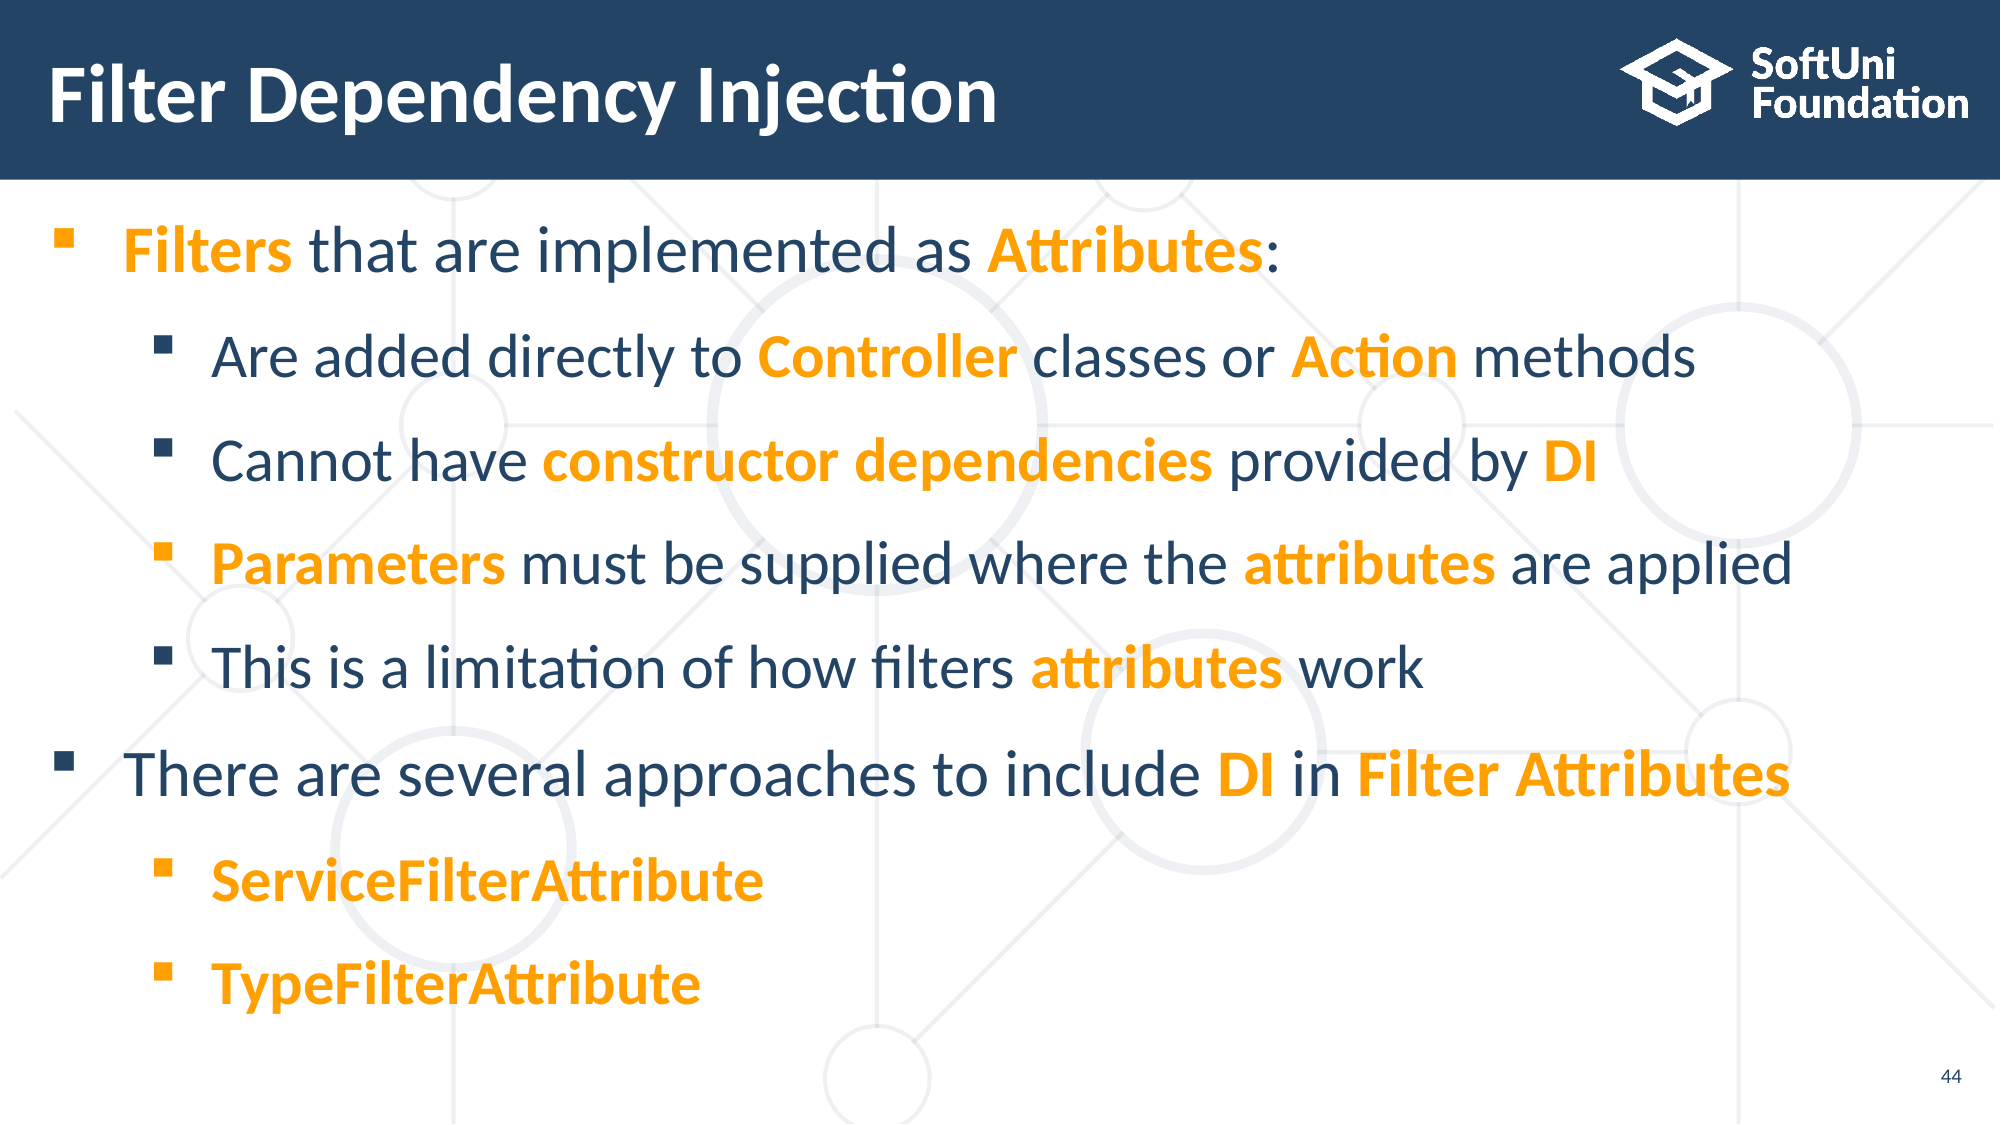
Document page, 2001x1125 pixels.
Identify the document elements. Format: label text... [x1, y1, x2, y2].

picture [1619, 38, 1968, 126]
slide_number 44 [1897, 1049, 1968, 1101]
list Filters that are implemented as Attributes: Are added directly to Controller classes or Action methods Cannot have constructor dependencies provided by DI Parameters must be supplied where the attributes are applied This is a limitation of how filters attributes work There are several approaches to include DI in Filter Attributes ServiceFilterAttribute TypeFilterAttribute [31, 196, 1970, 1050]
title Filter Dependency Injection [31, 16, 1591, 162]
